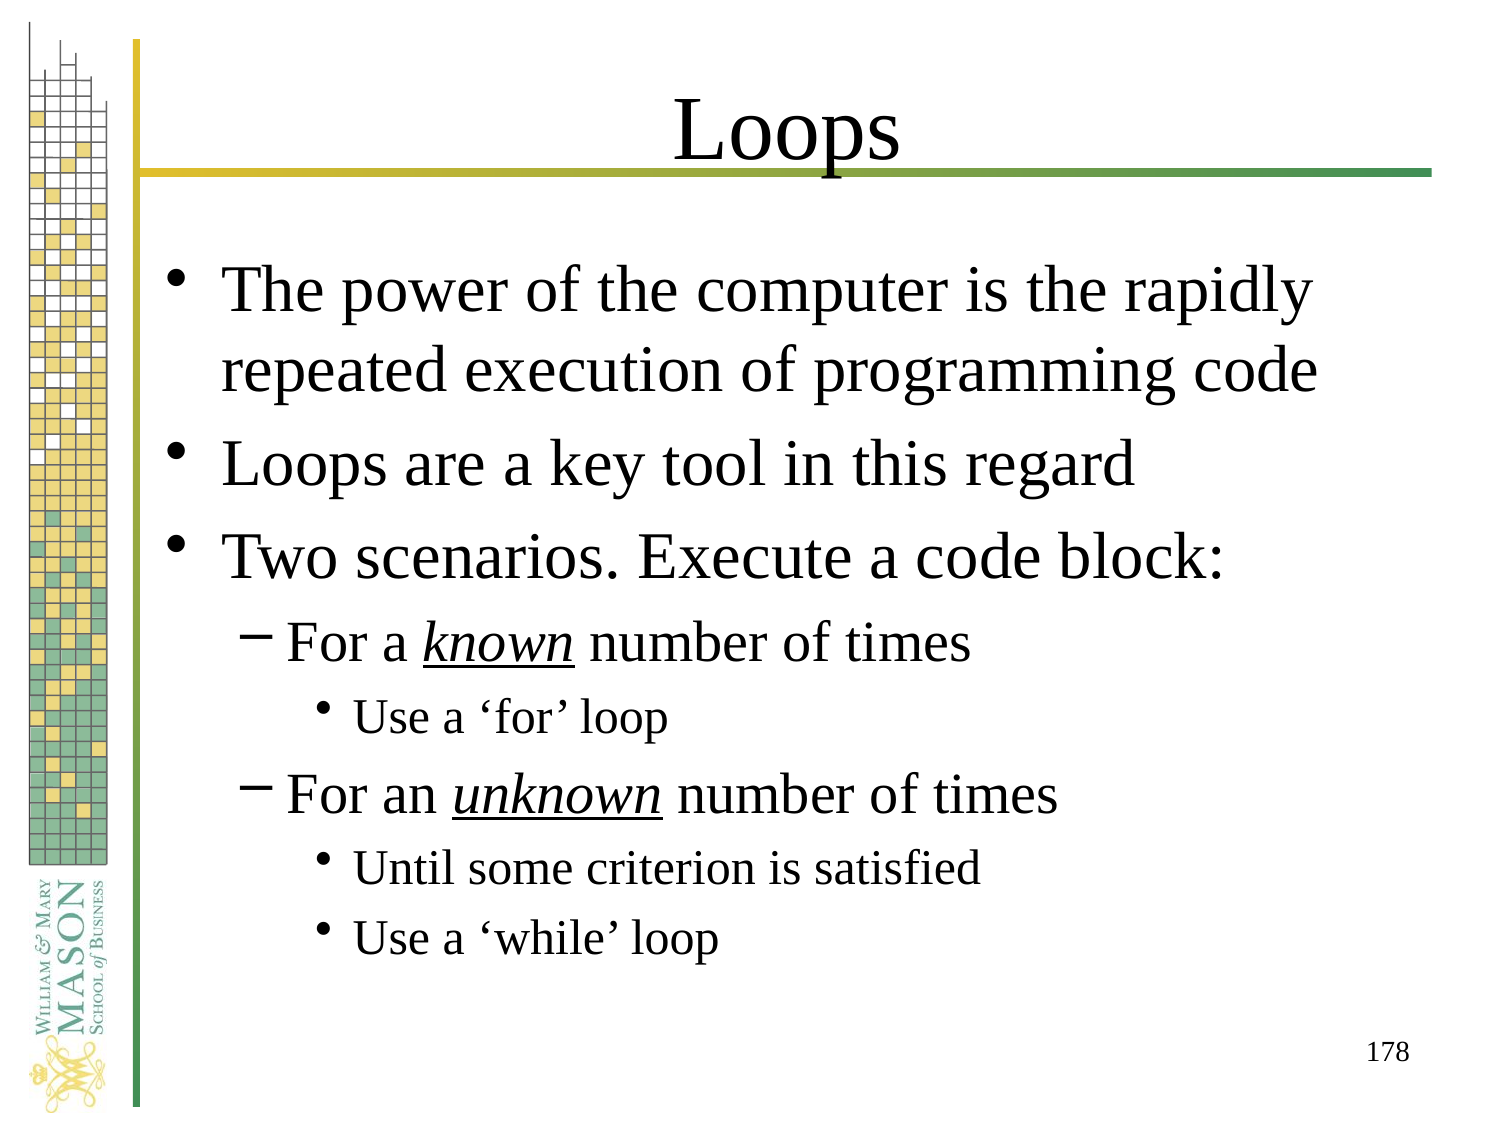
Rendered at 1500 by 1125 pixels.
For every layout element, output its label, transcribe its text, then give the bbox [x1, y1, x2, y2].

slide_number 178 [1048, 1024, 1426, 1103]
title Loops [150, 45, 1425, 200]
list The power of the computer is the rapidly repeated execution of programming code Loops are a key tool in this regard Two scenarios. Execute a code block: For a known number of times Use a ‘for’ loop For an unknown number of times Until some criterion is satisfied Use a ‘while’ loop [150, 237, 1425, 1005]
slide_number 69 [29, 879, 107, 1113]
